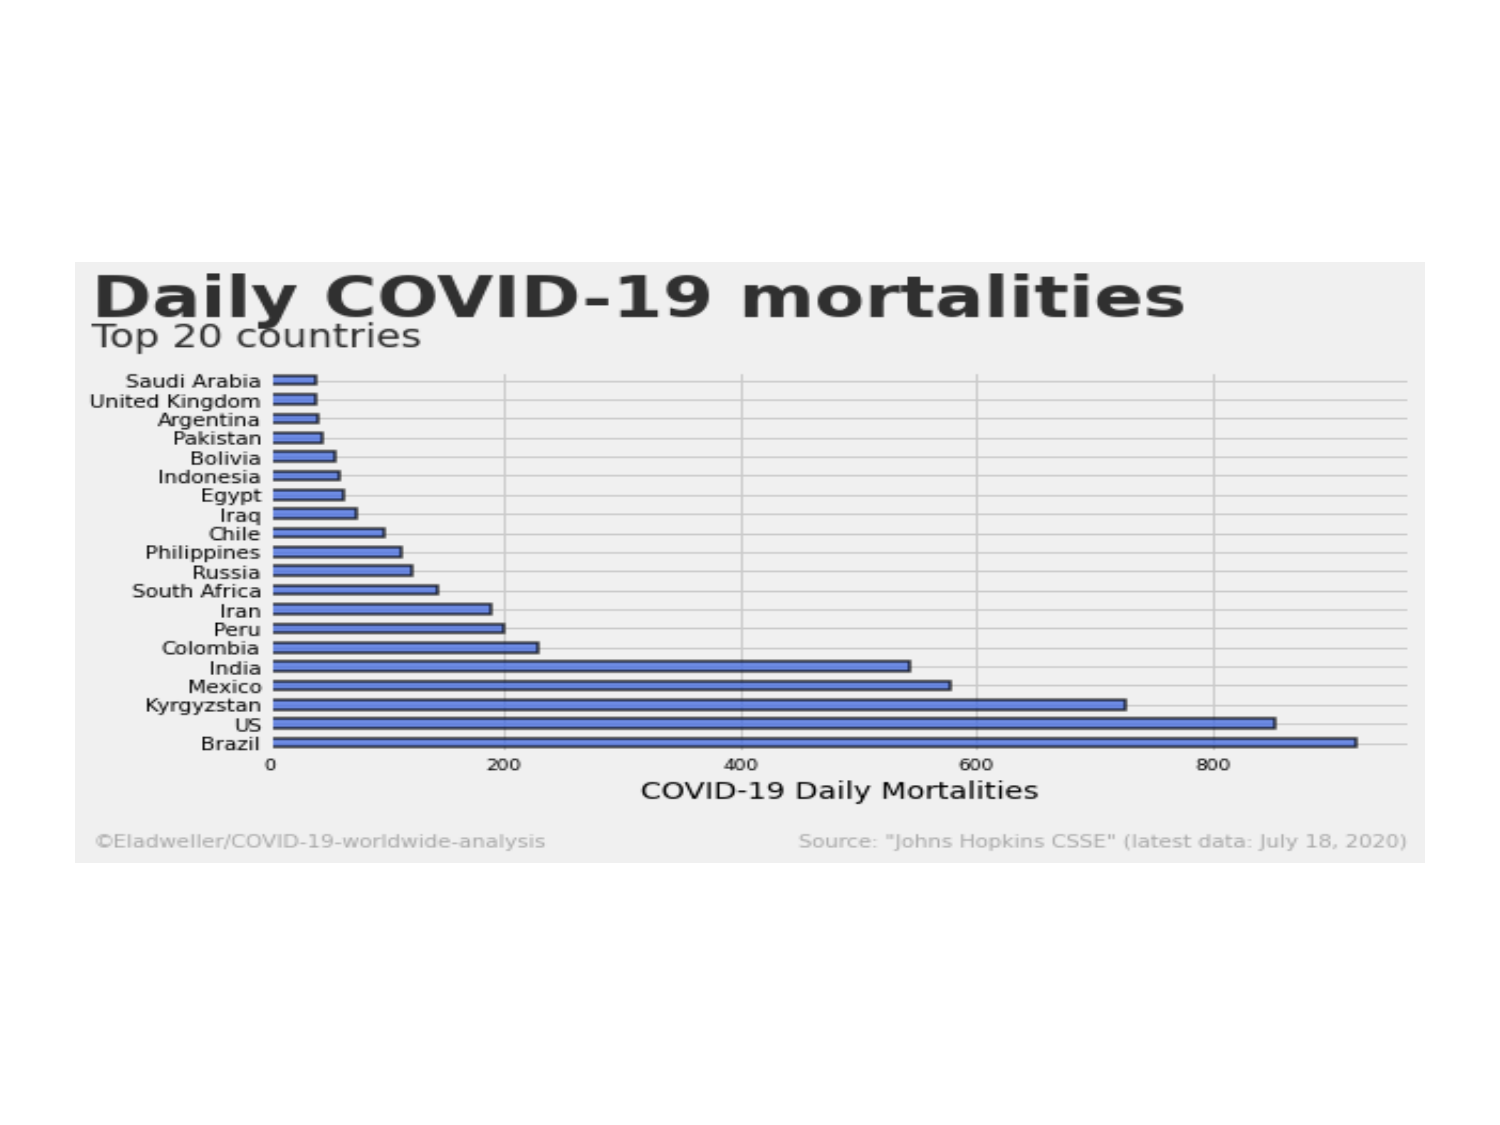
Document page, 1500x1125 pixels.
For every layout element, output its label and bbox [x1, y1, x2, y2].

picture [74, 262, 1426, 863]
